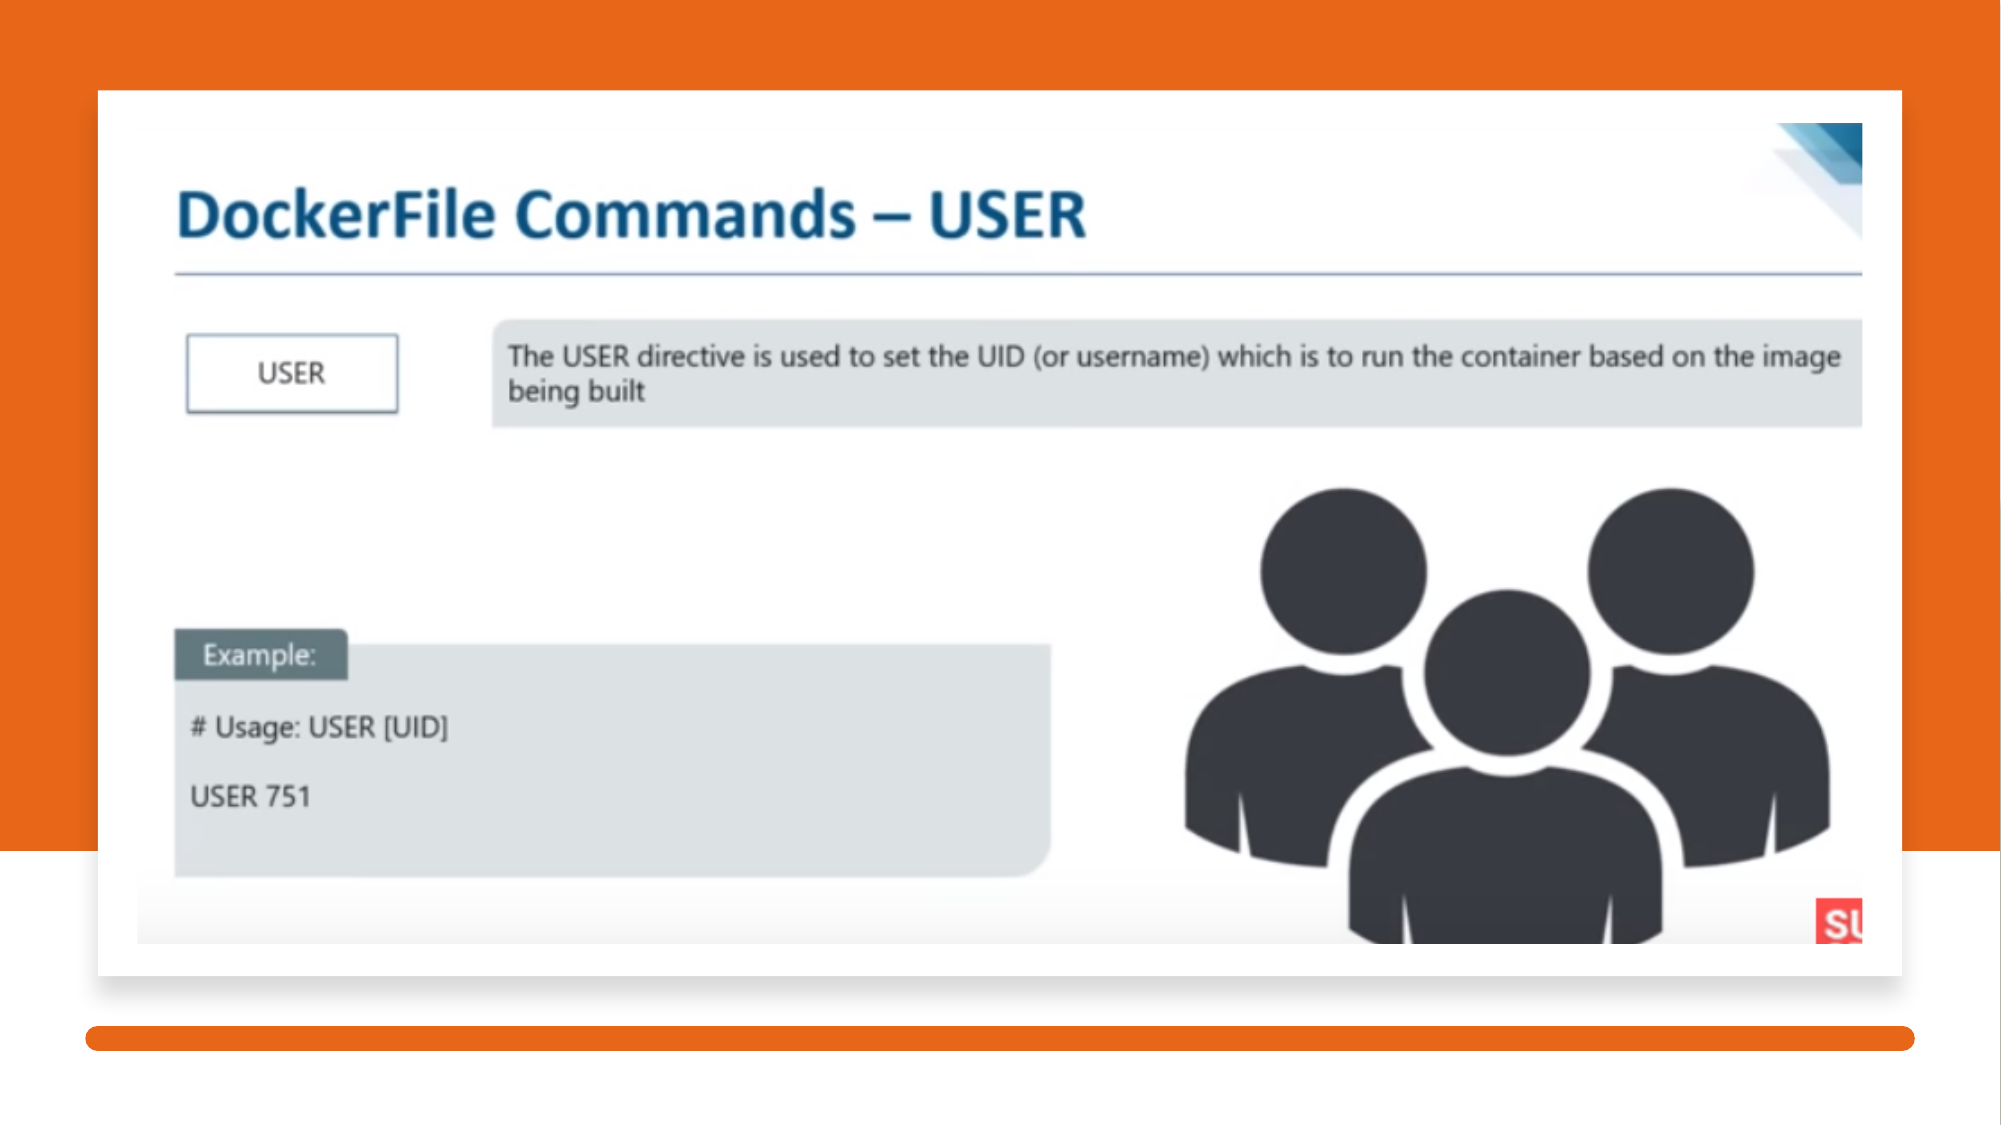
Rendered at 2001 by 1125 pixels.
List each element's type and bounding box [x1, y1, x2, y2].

text_box [0, 852, 2000, 1125]
text_box [0, 0, 2000, 852]
list [136, 123, 1863, 944]
text_box [96, 89, 1904, 978]
